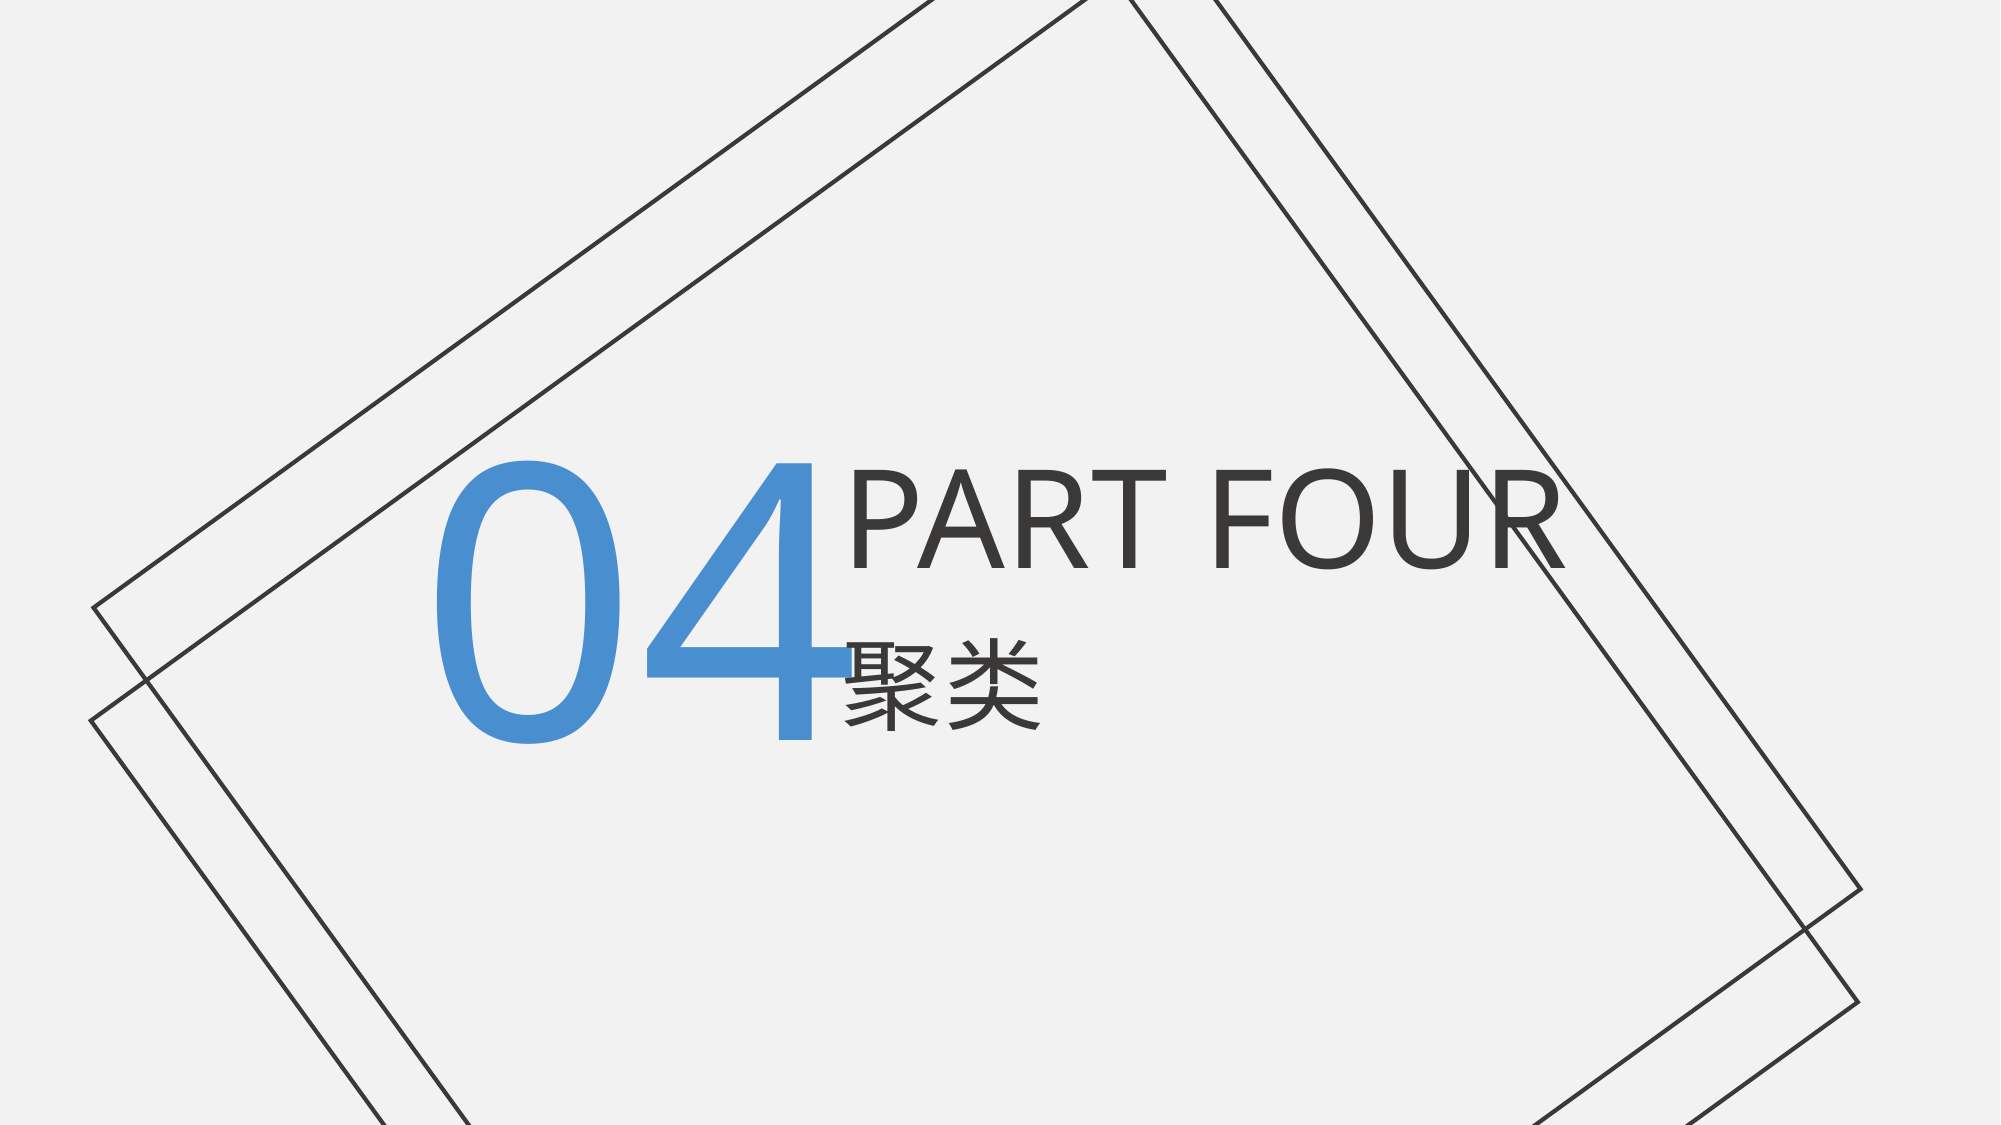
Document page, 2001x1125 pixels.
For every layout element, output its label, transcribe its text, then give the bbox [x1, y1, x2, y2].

text_box [1572, 604, 1663, 614]
text_box 聚类 [826, 614, 1907, 750]
text_box [89, 516, 1860, 1125]
text_box 04 [371, 347, 907, 825]
text_box [1134, 0, 1525, 424]
text_box [1677, 750, 1862, 930]
text_box [451, 0, 1081, 347]
text_box [604, 0, 1440, 424]
text_box PART FOUR [826, 424, 1679, 604]
text_box [92, 405, 371, 680]
